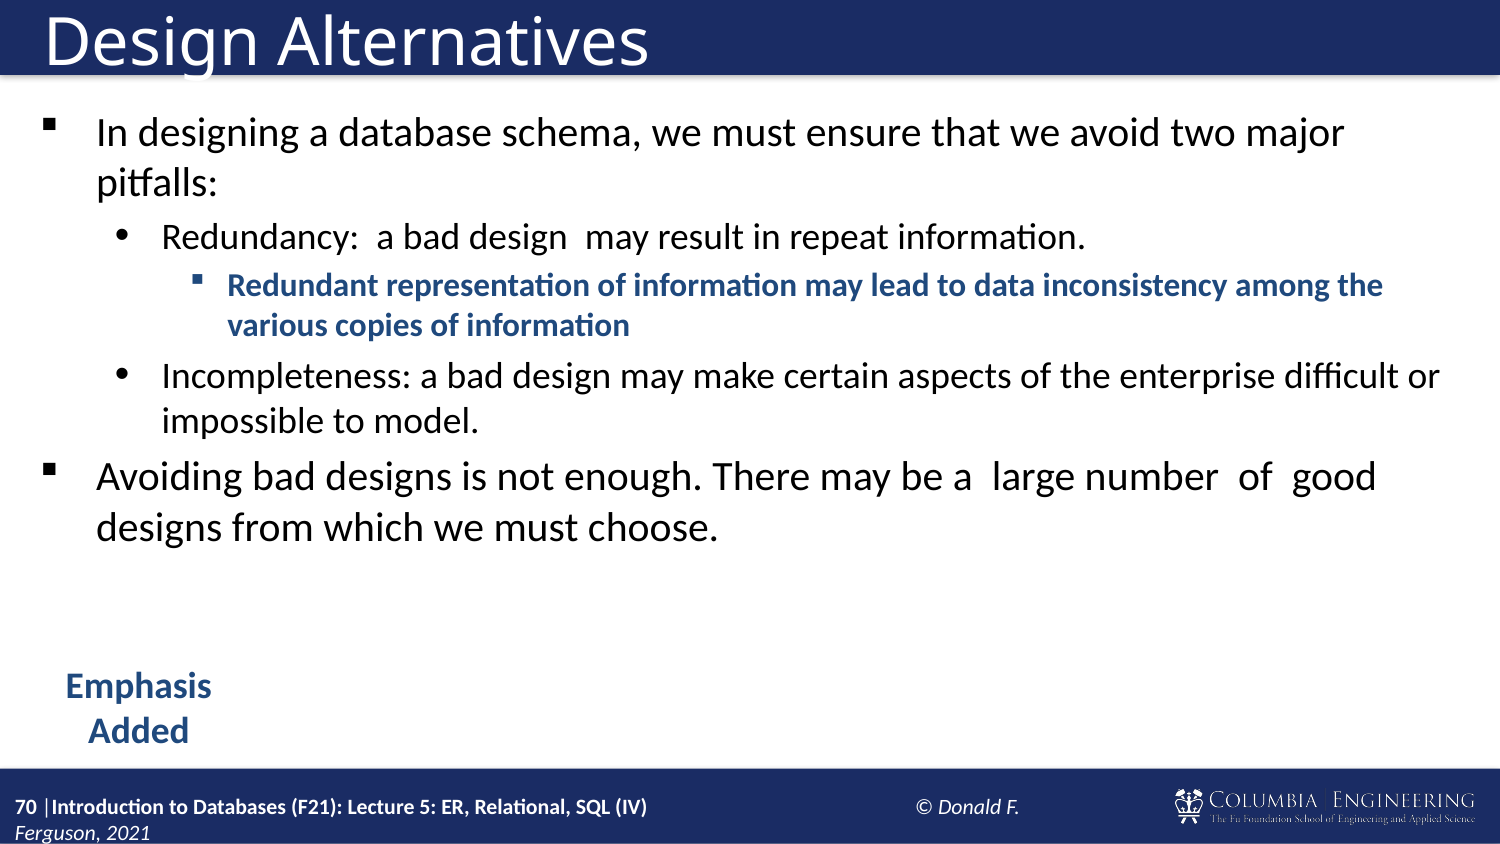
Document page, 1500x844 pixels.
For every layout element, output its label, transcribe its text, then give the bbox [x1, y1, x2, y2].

list In designing a database schema, we must ensure that we avoid two major pitfalls: Redundancy: a bad design may result in repeat information. Redundant representation of information may lead to data inconsistency among the various copies of information Incompleteness: a bad design may make certain aspects of the enterprise difficult or impossible to model. Avoiding bad designs is not enough. There may be a large number of good designs from which we must choose. [24, 96, 1475, 760]
title Design Alternatives [28, 0, 1450, 73]
text_box Emphasis Added [50, 653, 228, 758]
